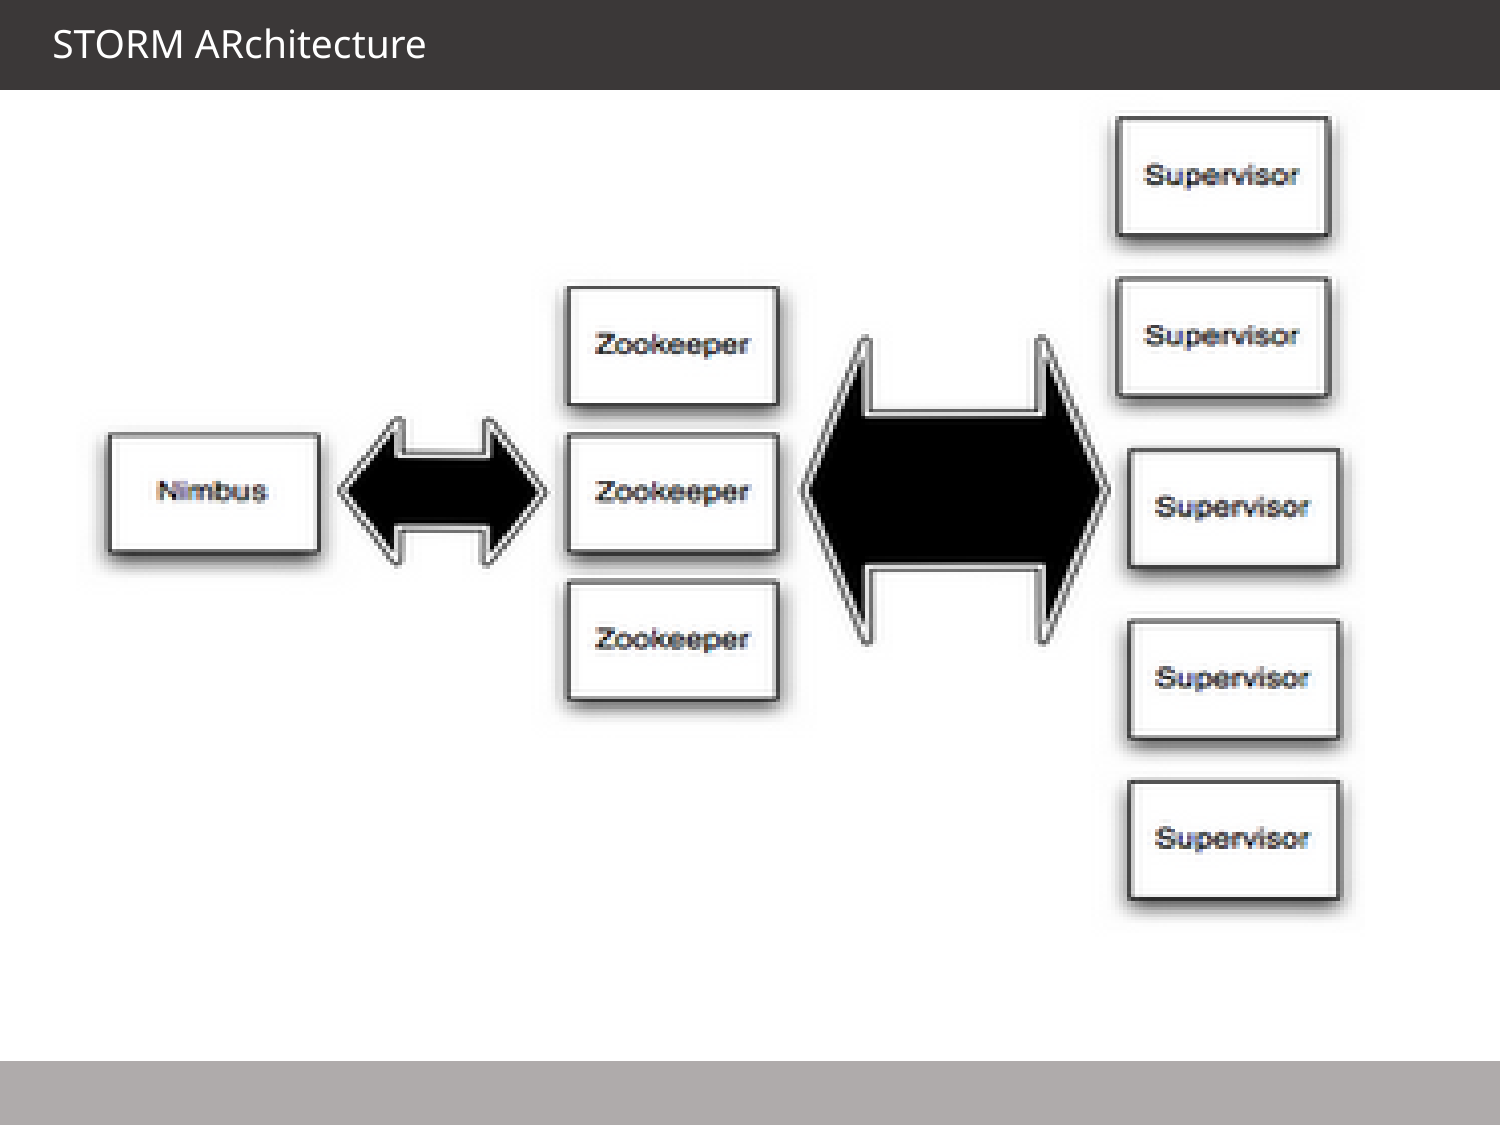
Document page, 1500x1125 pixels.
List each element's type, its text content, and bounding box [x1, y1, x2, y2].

picture [76, 94, 1365, 937]
text_box [0, 1060, 1500, 1125]
text_box STORM ARchitecture [0, 0, 1500, 91]
